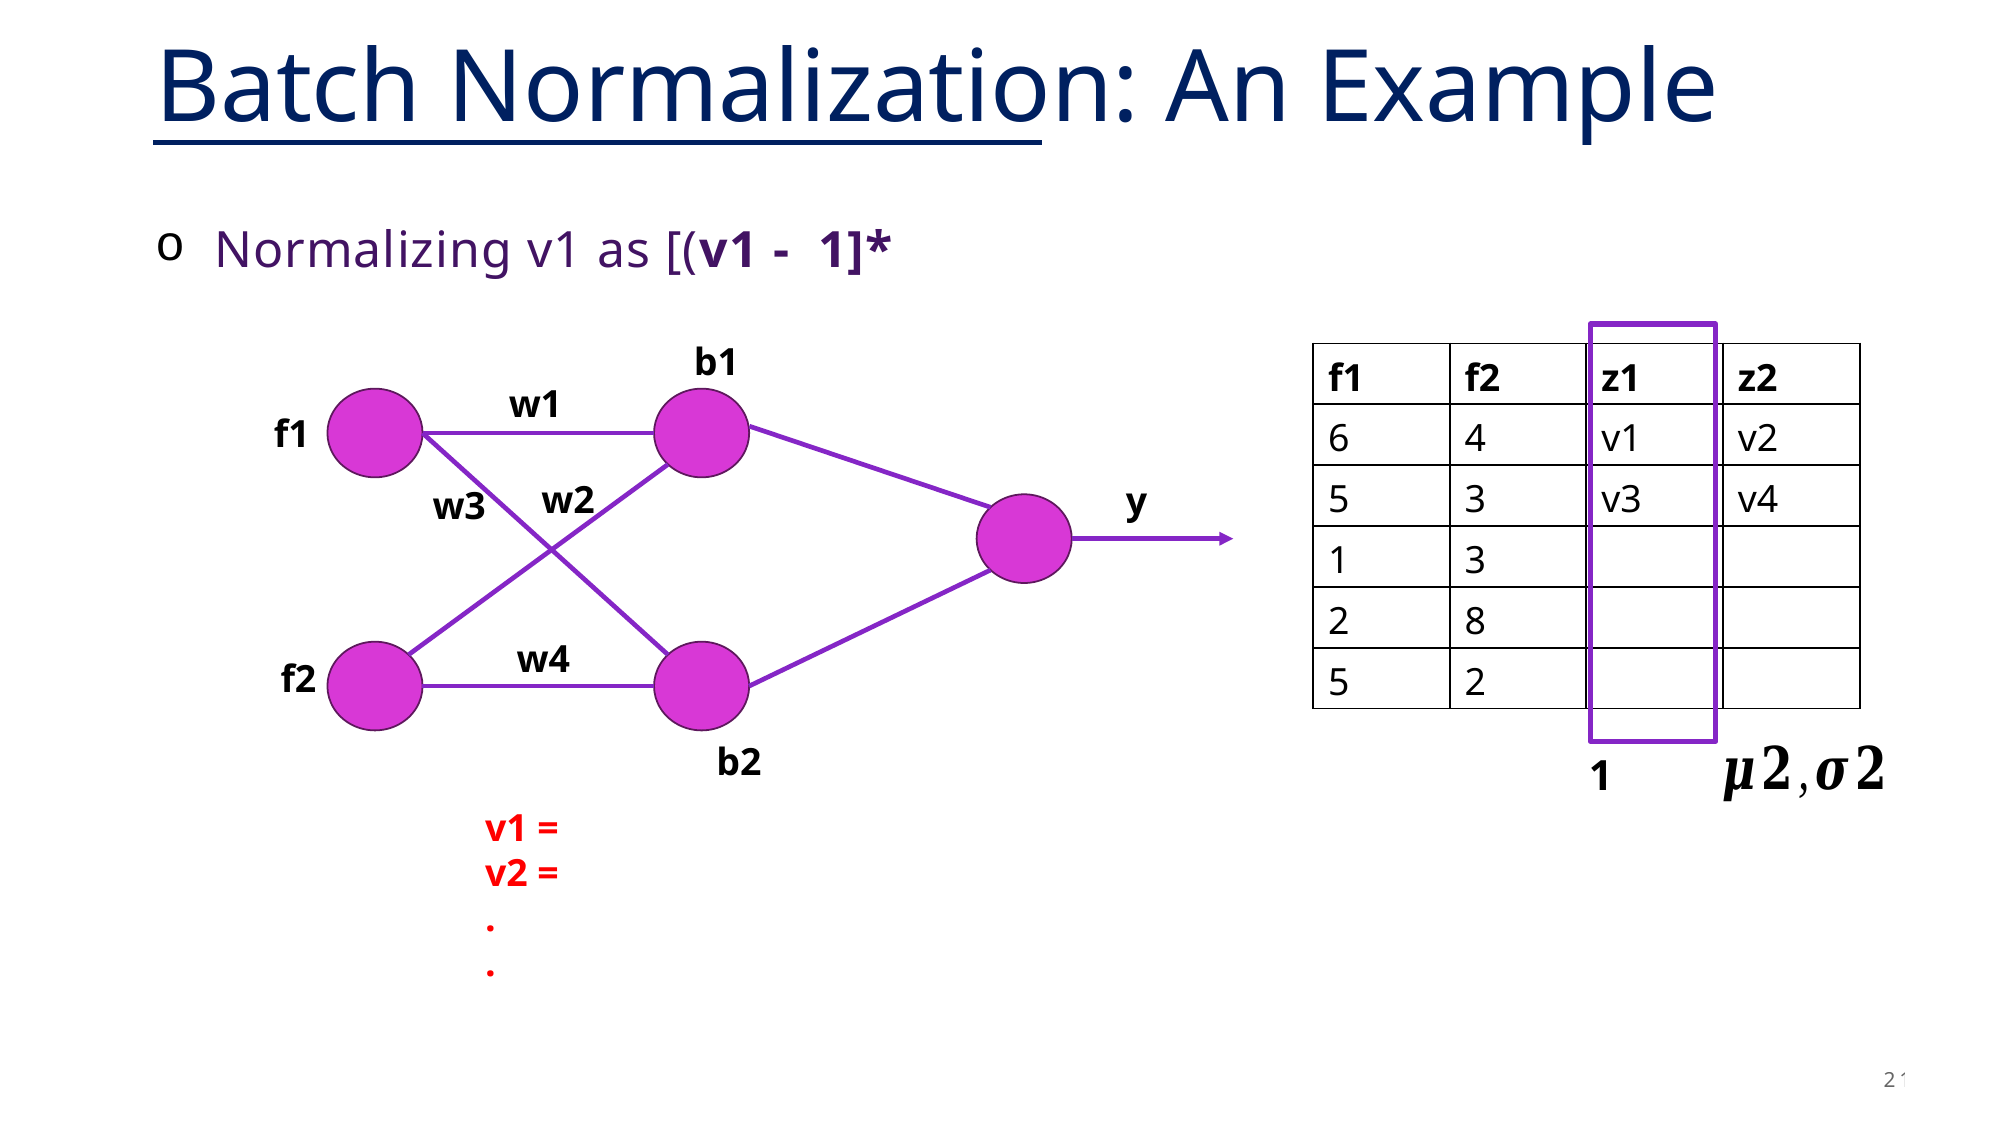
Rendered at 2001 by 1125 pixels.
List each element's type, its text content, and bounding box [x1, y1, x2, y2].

table_cell v1 [1716, 405, 1722, 464]
text_box w4 [501, 655, 598, 684]
text_box f1 [259, 402, 355, 463]
text_box b2 [701, 730, 797, 791]
table_cell 3 [1451, 466, 1585, 525]
table_cell 3 [1451, 527, 1585, 586]
title Batch Normalization: An Example [140, 0, 1871, 149]
table_cell [1716, 649, 1722, 708]
table_cell 6 [1314, 405, 1449, 464]
text_box [332, 640, 424, 732]
table_cell [1716, 588, 1722, 647]
slide_number 21 [1637, 1042, 1927, 1119]
text_box [1590, 323, 1716, 742]
text_box [653, 391, 749, 479]
text_box b1 [679, 330, 775, 391]
table_cell v4 [1724, 466, 1859, 525]
table_header f2 [1451, 344, 1585, 403]
table_cell 8 [1451, 588, 1585, 647]
table_cell 2 [1451, 649, 1585, 708]
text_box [749, 425, 991, 508]
table_cell 2 [1314, 588, 1449, 647]
table_cell [1724, 649, 1859, 708]
text_box [653, 640, 750, 732]
text_box y [1111, 469, 1207, 530]
text_box w1 [494, 372, 590, 432]
text_box f2 [265, 647, 362, 708]
text_box [975, 493, 1073, 584]
text_box [338, 387, 424, 479]
table_cell 5 [1314, 649, 1449, 708]
table_cell 1 [1314, 527, 1449, 586]
table_header z1 [1716, 344, 1722, 403]
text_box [422, 432, 669, 464]
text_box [748, 569, 991, 687]
table_header f1 [1314, 344, 1449, 403]
table_header z2 [1724, 344, 1859, 403]
table_cell v2 [1724, 405, 1859, 464]
table_cell [1724, 527, 1859, 586]
table_cell [1716, 527, 1722, 586]
table_cell [1724, 588, 1859, 647]
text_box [408, 464, 669, 655]
table_cell 5 [1314, 466, 1449, 525]
table_cell v3 [1716, 466, 1722, 525]
table_cell 4 [1451, 405, 1585, 464]
